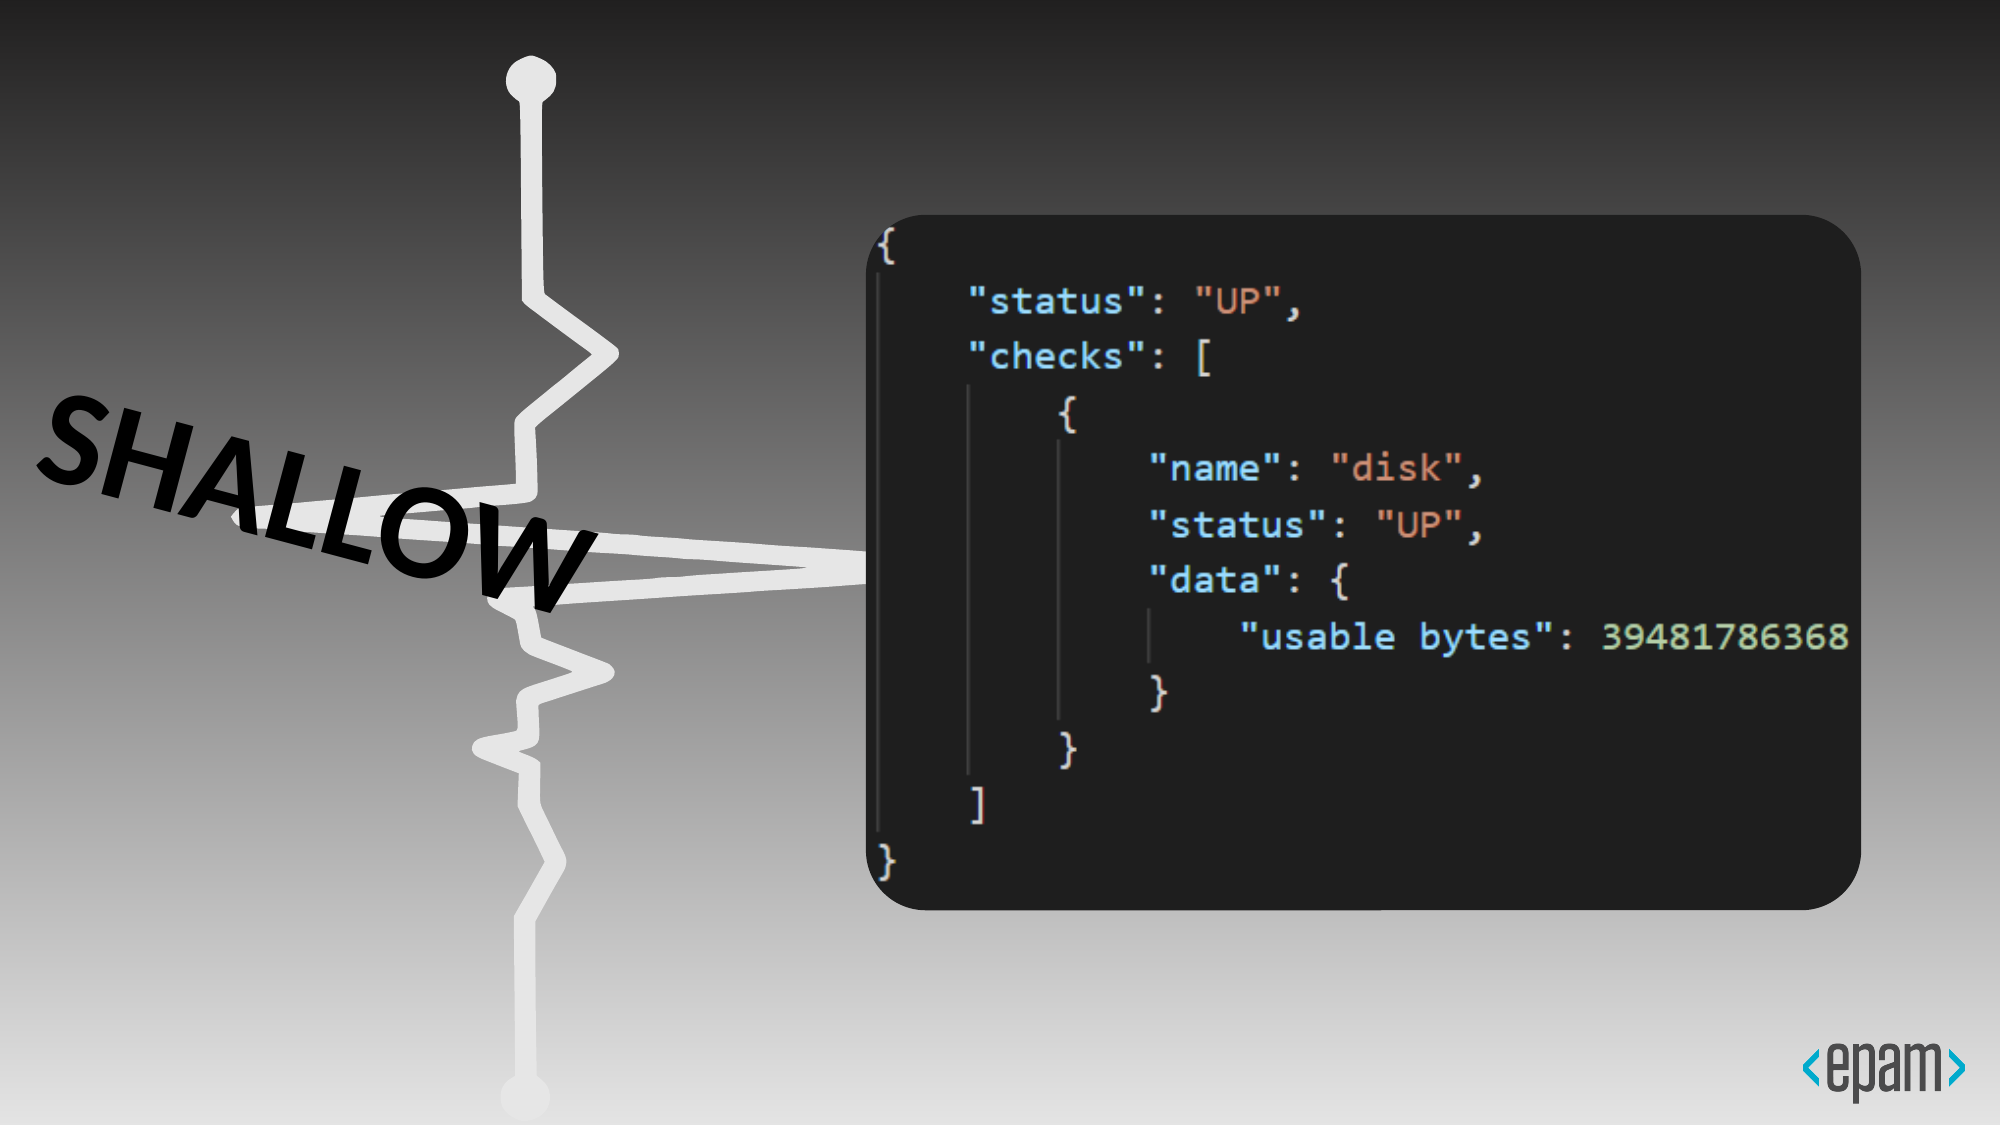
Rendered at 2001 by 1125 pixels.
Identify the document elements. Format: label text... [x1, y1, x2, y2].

text_box [606, 534, 865, 602]
text_box SHALLOW [0, 329, 637, 661]
picture [1796, 1042, 1972, 1105]
text_box [471, 642, 615, 1122]
picture [865, 214, 1862, 911]
text_box [505, 55, 619, 460]
